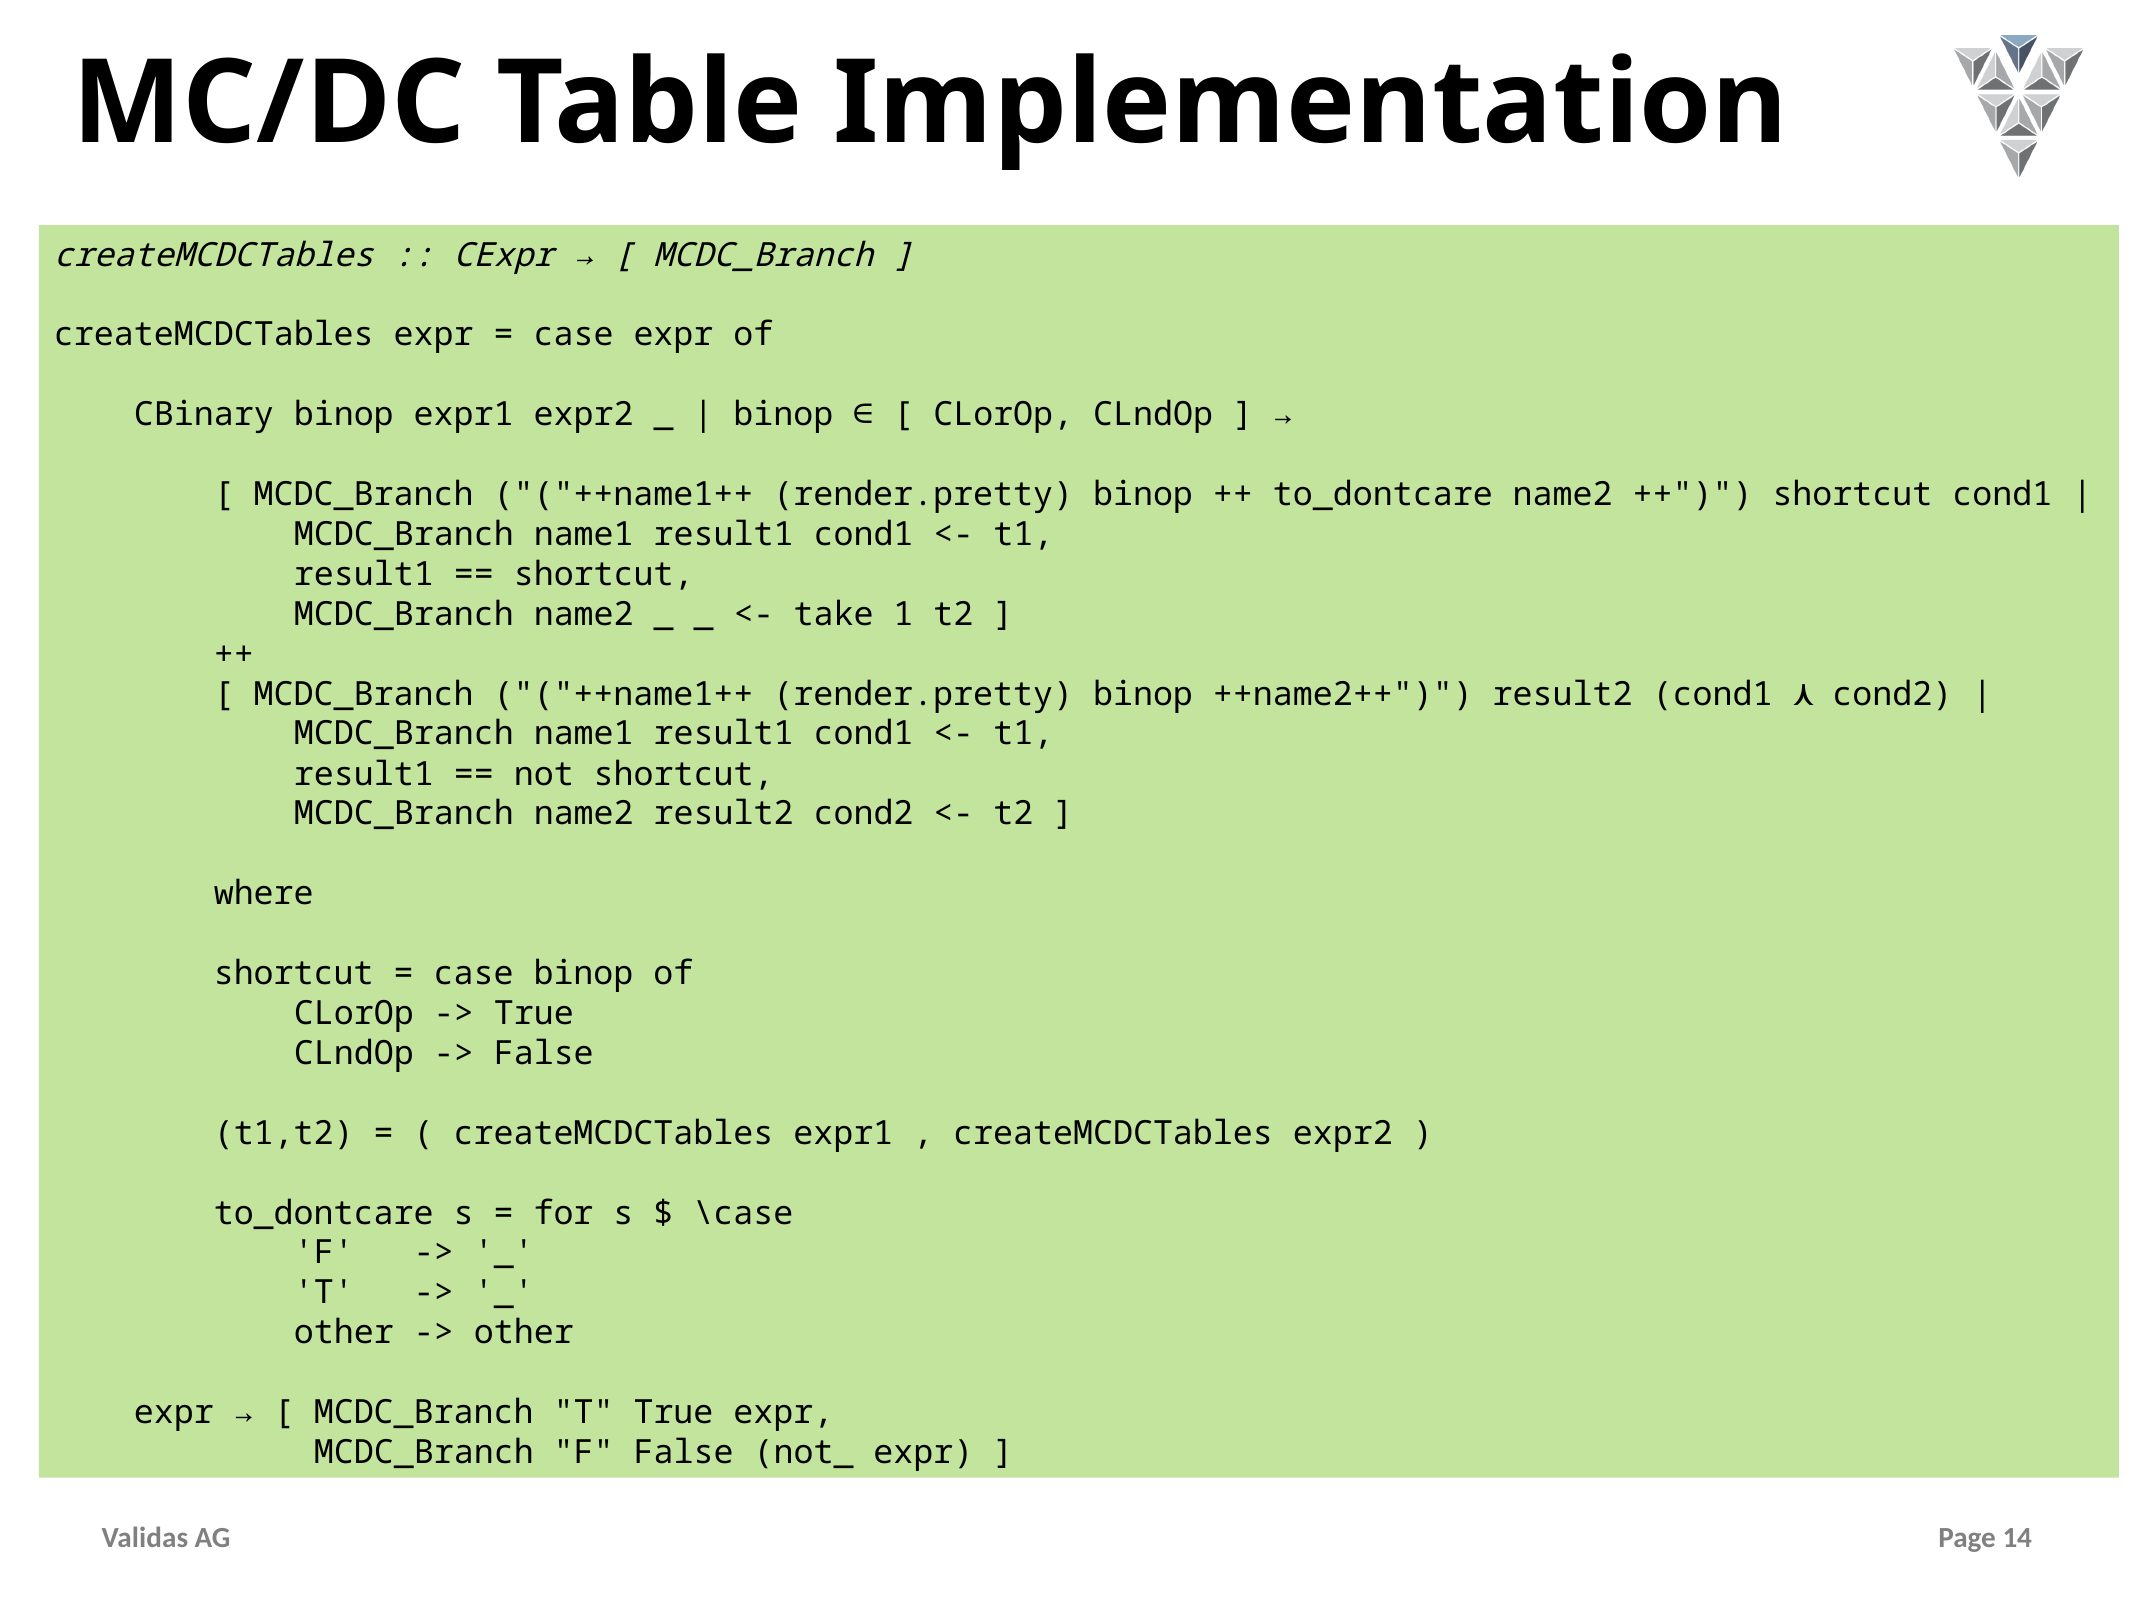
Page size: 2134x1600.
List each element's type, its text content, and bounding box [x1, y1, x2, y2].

picture [1954, 35, 2083, 177]
title MC/DC Table Implementation [72, 15, 1835, 170]
text_box createMCDCTables :: CExpr → [ MCDC_Branch ] createMCDCTables expr = case expr of CBinary binop expr1 expr2 _ | binop ∈ [ CLorOp, CLndOp ] → [ MCDC_Branch ("("++name1++ (render.pretty) binop ++ to_dontcare name2 ++")") shortcut cond1 | MCDC_Branch name1 result1 cond1 <- t1, result1 == shortcut, MCDC_Branch name2 _ _ <- take 1 t2 ] ++ [ MCDC_Branch ("("++name1++ (render.pretty) binop ++name2++")") result2 (cond1 ⋏ cond2) | MCDC_Branch name1 result1 cond1 <- t1, result1 == not shortcut, MCDC_Branch name2 result2 cond2 <- t2 ] where shortcut = case binop of CLorOp -> True CLndOp -> False (t1,t2) = ( createMCDCTables expr1 , createMCDCTables expr2 ) to_dontcare s = for s $ \case 'F' -> '_' 'T' -> '_' other -> other expr → [ MCDC_Branch "T" True expr, MCDC_Branch "F" False (not_ expr) ] [38, 225, 2119, 1478]
